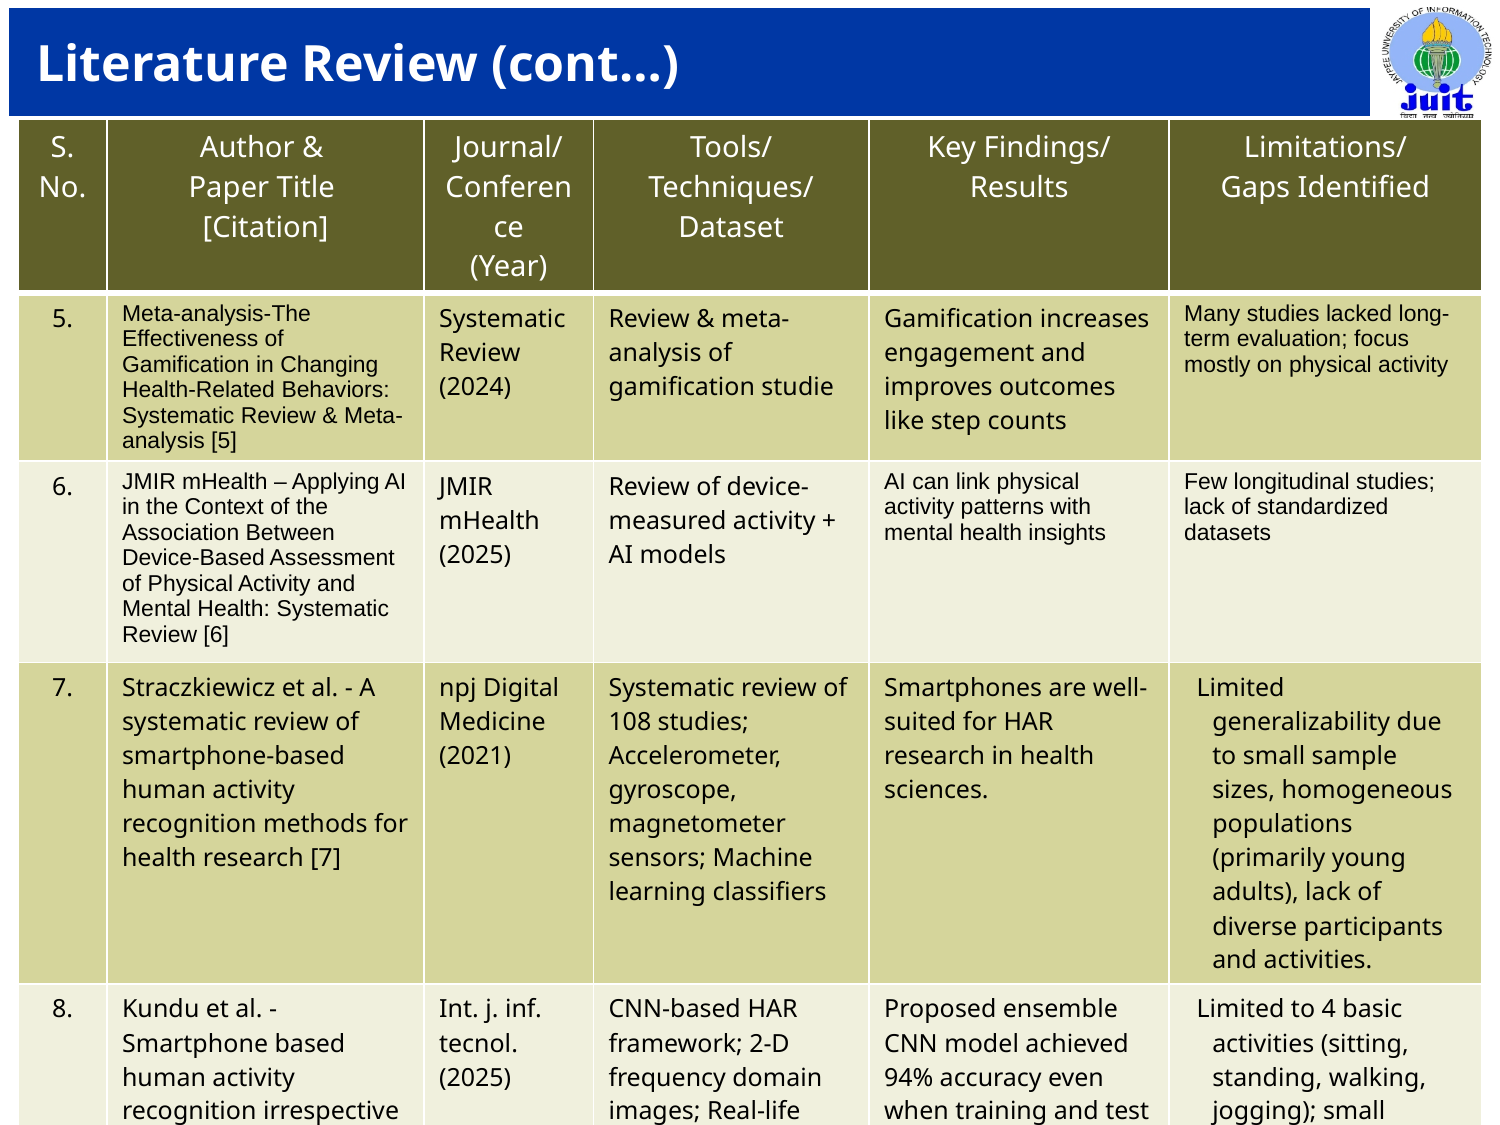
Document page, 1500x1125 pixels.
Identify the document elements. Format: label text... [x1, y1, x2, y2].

table_cell Gamification increases engagement and improves outcomes like step counts [870, 296, 1168, 460]
table_cell 7. [19, 663, 106, 983]
table_cell Many studies lacked long-term evaluation; focus mostly on physical activity [1170, 296, 1481, 460]
table_header Key Findings/ Results [870, 120, 1168, 290]
table_header Limitations/ Gaps Identified [1170, 120, 1481, 290]
table_cell Proposed ensemble CNN model achieved 94% accuracy even when training and test devices were different. [870, 985, 1168, 1125]
table_cell npj Digital Medicine (2021) [425, 663, 593, 983]
table_cell JMIR mHealth – Applying AI in the Context of the Association Between Device-Based Assessment of Physical Activity and Mental Health: Systematic Review [6] [108, 462, 423, 662]
table_cell Systematic Review (2024) [425, 296, 593, 460]
table_cell Review of device-measured activity + AI models [594, 462, 868, 662]
table_cell 8. [19, 985, 106, 1125]
table_cell CNN-based HAR framework; 2-D frequency domain images; Real-life data from 4 devices. [594, 985, 868, 1125]
table_cell Straczkiewicz et al. - A systematic review of smartphone-based human activity recognition methods for health research [7] [108, 663, 423, 983]
table_cell Meta-analysis-The Effectiveness of Gamification in Changing Health-Related Behaviors: Systematic Review & Meta-analysis [5] [108, 296, 423, 460]
table_cell Kundu et al. - Smartphone based human activity recognition irrespective of usage behavior using deep learning technique [8] [108, 985, 423, 1125]
table_cell 5. [19, 296, 106, 460]
title Literature Review (cont…) [4, 2, 1375, 121]
table_cell JMIR mHealth (2025) [425, 462, 593, 662]
table_cell Review & meta-analysis of gamification studie [594, 296, 868, 460]
table_header Journal/ Conference (Year) [425, 120, 593, 290]
table_cell Smartphones are well-suited for HAR research in health sciences. [870, 663, 1168, 983]
picture [1375, 7, 1500, 119]
table_cell Limited generalizability due to small sample sizes, homogeneous populations (primarily young adults), lack of diverse participants and activities. [1170, 663, 1481, 983]
table_cell Limited to 4 basic activities (sitting, standing, walking, jogging); small dataset with only 8 users. [1170, 985, 1481, 1125]
table_cell AI can link physical activity patterns with mental health insights [870, 462, 1168, 662]
table_cell Int. j. inf. tecnol. (2025) [425, 985, 593, 1125]
table_header Author & Paper Title [Citation] [108, 120, 423, 290]
table_cell Systematic review of 108 studies; Accelerometer, gyroscope, magnetometer sensors; Machine learning classifiers [594, 663, 868, 983]
table_header S. No. [19, 120, 106, 290]
table_header Tools/ Techniques/ Dataset [594, 120, 868, 290]
text_box [12, 131, 17, 1083]
table_cell Few longitudinal studies; lack of standardized datasets [1170, 462, 1481, 662]
table_cell 6. [19, 462, 106, 662]
